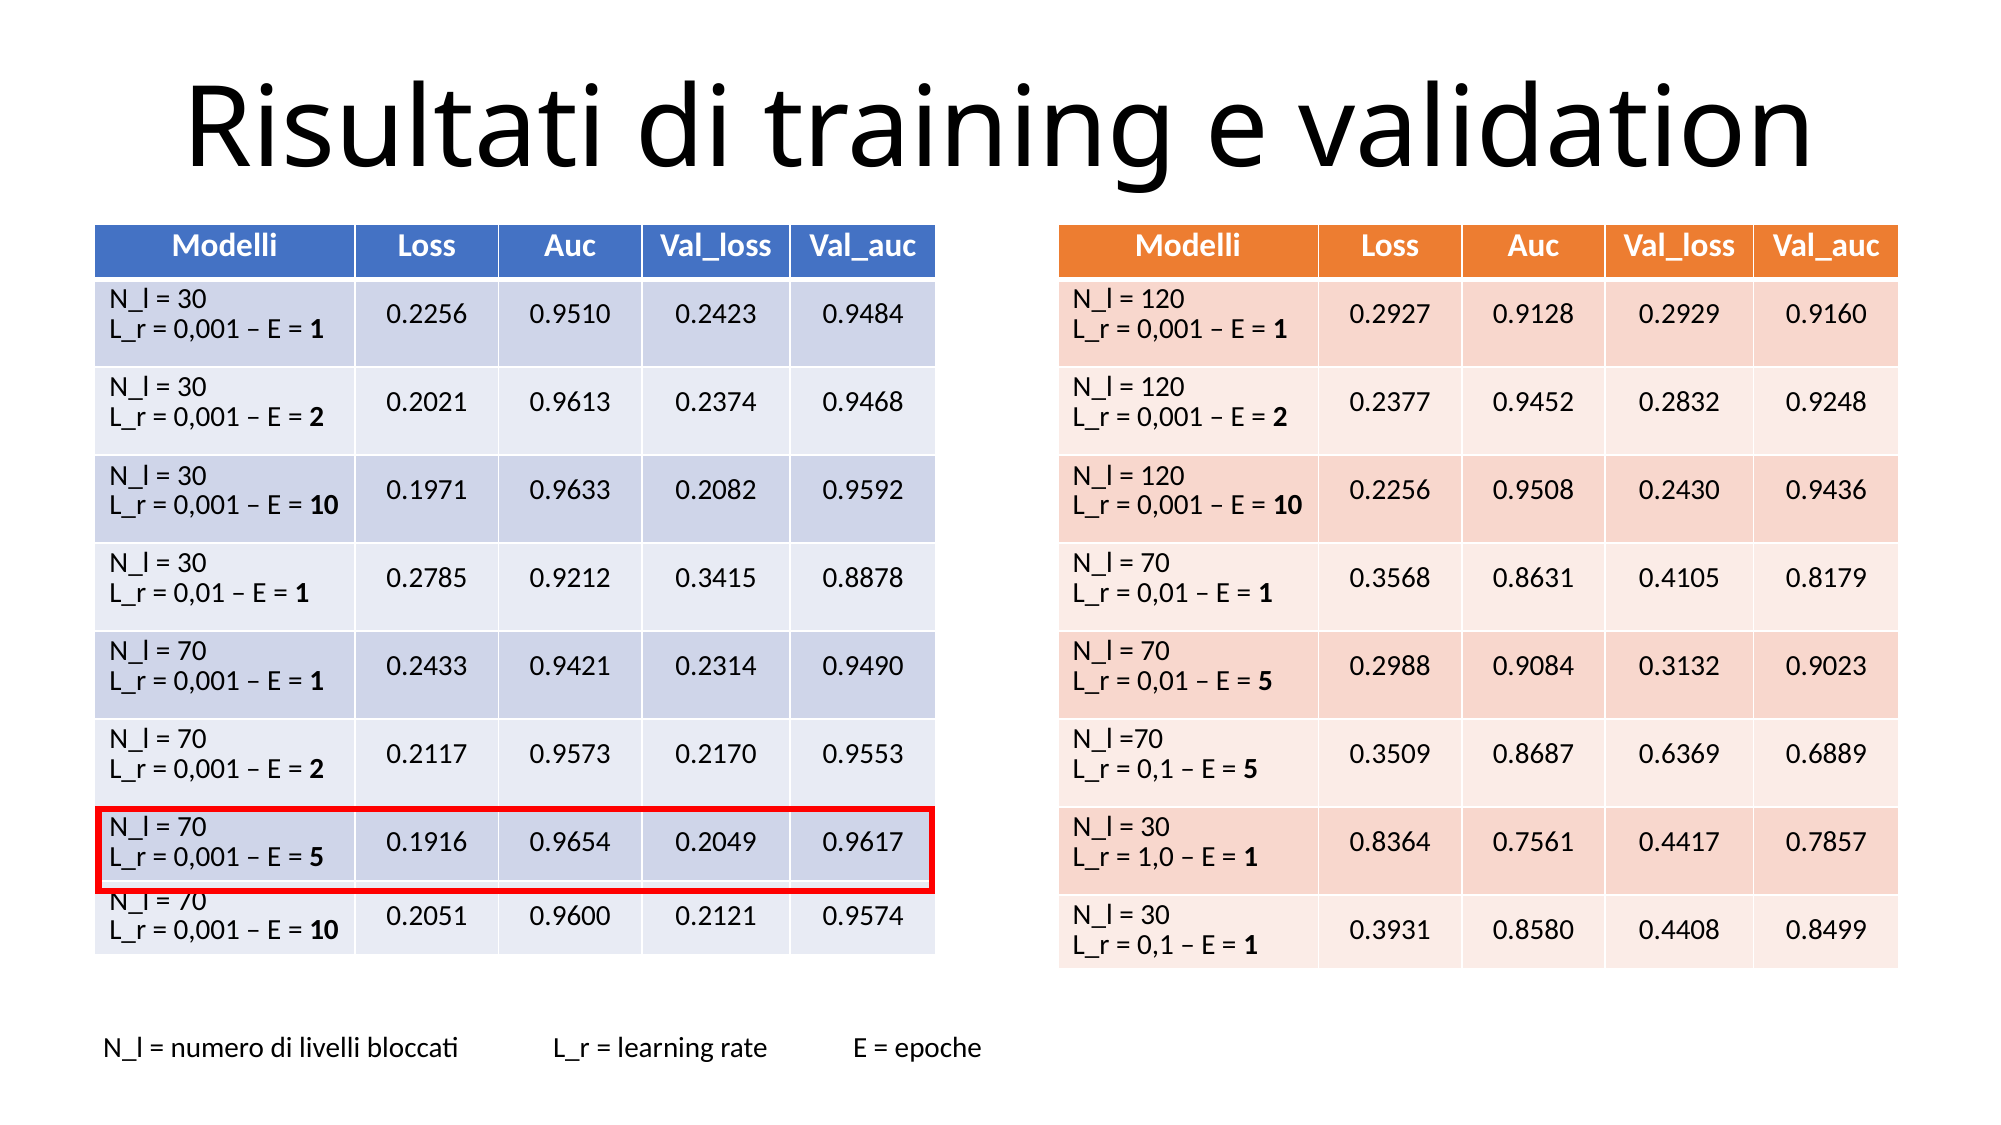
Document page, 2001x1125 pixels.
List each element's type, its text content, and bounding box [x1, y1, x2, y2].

table_cell 0.9484 [791, 282, 935, 366]
table_cell N_l = 30 L_r = 1,0 – E = 1 [1059, 808, 1318, 894]
table_cell 0.9573 [499, 720, 641, 806]
table_cell N_l = 70 L_r = 0,001 – E = 1 [95, 632, 354, 718]
table_cell 0.8878 [791, 544, 935, 630]
table_cell 0.2832 [1606, 368, 1753, 454]
table_header Modelli [1059, 239, 1318, 277]
table_cell 0.9452 [1463, 368, 1604, 454]
table_cell 0.9633 [499, 456, 641, 542]
table_cell 0.2082 [643, 456, 789, 542]
table_cell 0.6369 [1606, 720, 1753, 806]
table_cell 0.9023 [1754, 632, 1898, 718]
table_cell 0.2433 [356, 632, 498, 718]
table_cell 0.2170 [643, 720, 789, 806]
table_cell 0.9490 [791, 632, 935, 718]
text_box [98, 808, 933, 892]
table_cell 0.6889 [1754, 720, 1898, 806]
table_cell 0.9600 [499, 892, 641, 954]
table_cell 0.7857 [1754, 808, 1898, 894]
table_cell N_l = 120 L_r = 0,001 – E = 10 [1059, 456, 1318, 542]
table_cell 0.2377 [1319, 368, 1461, 454]
table_cell 0.9128 [1463, 282, 1604, 366]
table_cell N_l = 30 L_r = 0,001 – E = 2 [95, 368, 354, 454]
table_cell 0.2021 [356, 368, 498, 454]
table_cell 0.9212 [499, 544, 641, 630]
table_header Loss [1319, 239, 1461, 277]
table_cell 0.9084 [1463, 632, 1604, 718]
table_cell 0.8364 [1319, 808, 1461, 894]
table_cell N_l = 120 L_r = 0,001 – E = 2 [1059, 368, 1318, 454]
table_cell 0.3415 [643, 544, 789, 630]
table_cell 0.9574 [791, 882, 935, 954]
table_cell N_l = 30 L_r = 0,001 – E = 1 [95, 282, 354, 366]
table_cell N_l = 30 L_r = 0,1 – E = 1 [1059, 896, 1318, 968]
table_cell 0.2374 [643, 368, 789, 454]
table_cell N_l = 30 L_r = 0,001 – E = 10 [95, 456, 354, 542]
table_cell 0.3132 [1606, 632, 1753, 718]
table_cell 0.9508 [1463, 456, 1604, 542]
table_cell 0.8580 [1463, 896, 1604, 968]
table_cell 0.2927 [1319, 282, 1461, 366]
table_cell 0.2051 [356, 892, 498, 954]
table_cell N_l =70 L_r = 0,1 – E = 5 [1059, 720, 1318, 806]
table_cell 0.9613 [499, 368, 641, 454]
title Risultati di training e validation [137, 20, 1863, 239]
table_cell 0.4408 [1606, 896, 1753, 968]
table_cell 0.8687 [1463, 720, 1604, 806]
table_header Modelli [95, 225, 354, 277]
table_cell N_l = 120 L_r = 0,001 – E = 1 [1059, 282, 1318, 366]
table_cell 0.9468 [791, 368, 935, 454]
table_cell 0.8499 [1754, 896, 1898, 968]
text_box N_l = numero di livelli bloccati L_r = learning rate E = epoche [88, 1020, 1034, 1071]
table_header Val_auc [1754, 225, 1898, 277]
table_cell 0.9248 [1754, 368, 1898, 454]
table_cell 0.2423 [643, 282, 789, 366]
table_cell 0.3568 [1319, 544, 1461, 630]
table_header Val_loss [1606, 239, 1753, 277]
table_cell 0.2117 [356, 720, 498, 806]
table_cell 0.9421 [499, 632, 641, 718]
table_header Loss [356, 239, 498, 277]
table_cell N_l = 70 L_r = 0,01 – E = 1 [1059, 544, 1318, 630]
table_header Auc [1463, 239, 1604, 277]
table_cell 0.4105 [1606, 544, 1753, 630]
table_cell 0.9510 [499, 282, 641, 366]
table_cell 0.2314 [643, 632, 789, 718]
table_cell 0.4417 [1606, 808, 1753, 894]
table_cell 0.2988 [1319, 632, 1461, 718]
table_cell 0.9592 [791, 456, 935, 542]
table_cell N_l = 30 L_r = 0,01 – E = 1 [95, 544, 354, 630]
table_cell 0.8179 [1754, 544, 1898, 630]
table_cell 0.3509 [1319, 720, 1461, 806]
table_cell 0.8631 [1463, 544, 1604, 630]
table_header Auc [499, 239, 641, 277]
table_cell 0.9553 [791, 720, 935, 806]
table_cell 0.2121 [643, 892, 789, 954]
table_cell N_l = 70 L_r = 0,001 – E = 10 [95, 882, 354, 954]
table_cell 0.2430 [1606, 456, 1753, 542]
table_cell 0.2929 [1606, 282, 1753, 366]
table_cell 0.2256 [1319, 456, 1461, 542]
table_cell 0.2256 [356, 282, 498, 366]
table_cell 0.9160 [1754, 282, 1898, 366]
table_cell 0.9436 [1754, 456, 1898, 542]
table_cell 0.1971 [356, 456, 498, 542]
table_cell 0.2785 [356, 544, 498, 630]
table_cell 0.7561 [1463, 808, 1604, 894]
table_header Val_auc [791, 239, 935, 277]
table_cell N_l = 70 L_r = 0,01 – E = 5 [1059, 632, 1318, 718]
table_cell N_l = 70 L_r = 0,001 – E = 2 [95, 720, 354, 806]
table_header Val_loss [643, 239, 789, 277]
table_cell 0.3931 [1319, 896, 1461, 968]
